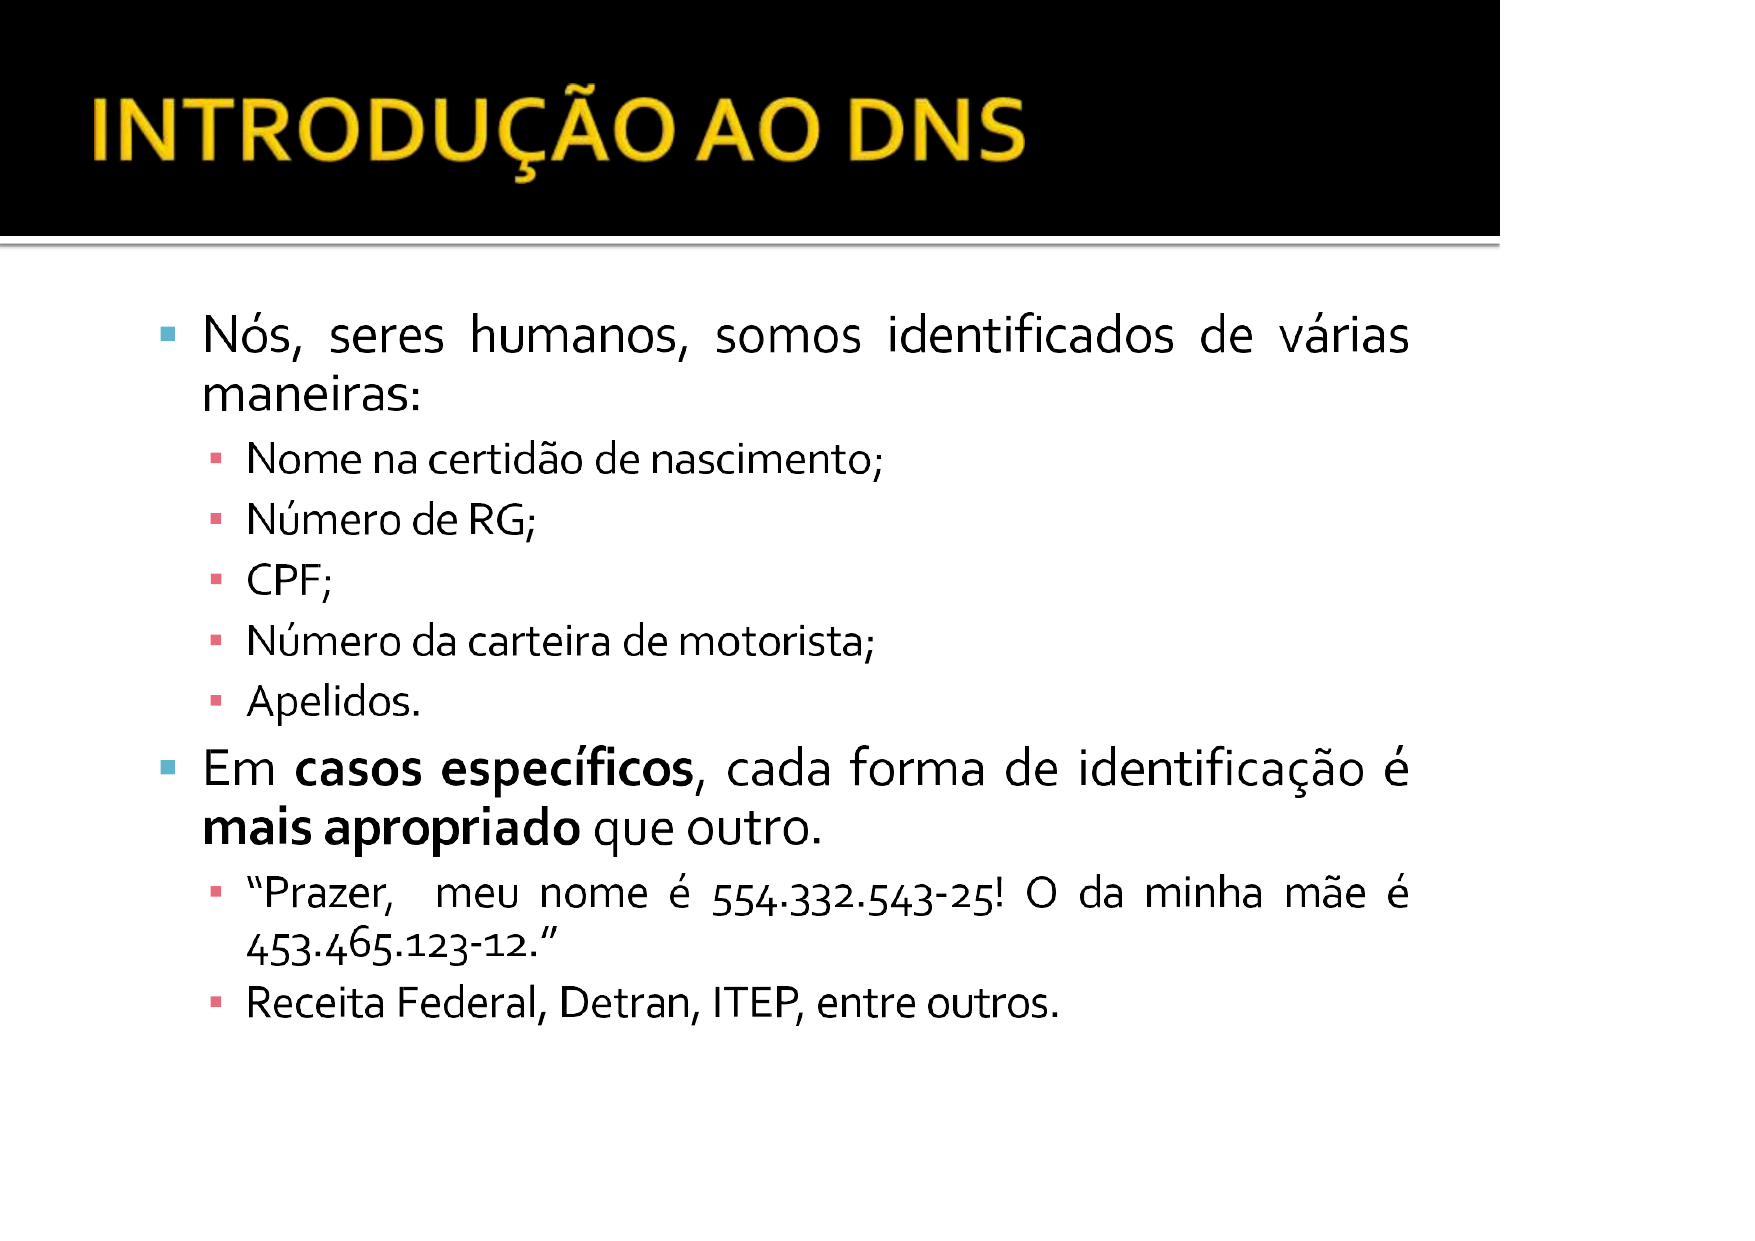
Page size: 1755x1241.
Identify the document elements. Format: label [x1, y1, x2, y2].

text_box [1200, 312, 1253, 353]
text_box [713, 876, 1002, 916]
text_box [206, 312, 301, 362]
text_box [206, 749, 227, 785]
text_box [210, 634, 222, 646]
picture [1027, 875, 1056, 908]
text_box [756, 986, 770, 991]
text_box [399, 984, 546, 1026]
text_box [210, 573, 222, 585]
text_box [210, 886, 222, 897]
picture [471, 503, 495, 534]
text_box [160, 760, 175, 775]
picture [717, 325, 861, 353]
text_box [210, 695, 222, 706]
text_box [205, 805, 312, 845]
text_box [752, 986, 770, 1017]
text_box [1286, 875, 1365, 908]
text_box [245, 682, 419, 727]
picture [235, 758, 274, 786]
picture [670, 873, 689, 908]
text_box [210, 513, 222, 524]
text_box [850, 745, 983, 786]
picture [469, 632, 486, 656]
text_box [817, 989, 915, 1018]
text_box [1147, 873, 1262, 908]
text_box [247, 563, 331, 604]
picture [412, 500, 433, 535]
text_box [724, 986, 748, 1017]
picture [93, 83, 1026, 184]
text_box [325, 816, 480, 857]
text_box [248, 442, 361, 474]
text_box [345, 384, 419, 412]
text_box [497, 502, 535, 543]
text_box [688, 811, 820, 845]
text_box [728, 746, 829, 786]
text_box [1334, 315, 1408, 353]
picture [437, 632, 455, 656]
picture [501, 325, 523, 353]
text_box [1005, 746, 1057, 786]
text_box [205, 384, 270, 412]
text_box [248, 500, 400, 535]
text_box [248, 621, 400, 656]
text_box [595, 440, 639, 474]
text_box [1279, 312, 1327, 353]
text_box [928, 989, 1058, 1018]
text_box [542, 884, 647, 908]
text_box [1097, 312, 1173, 353]
text_box [489, 624, 610, 656]
text_box [715, 986, 720, 1017]
text_box [562, 986, 700, 1026]
text_box [437, 884, 517, 908]
text_box [756, 999, 770, 1004]
text_box [601, 325, 687, 362]
picture [1388, 873, 1408, 908]
text_box [210, 996, 222, 1007]
text_box [1079, 873, 1122, 908]
text_box [675, 746, 705, 796]
text_box [681, 624, 873, 664]
picture [437, 511, 457, 535]
text_box [429, 440, 583, 474]
text_box [375, 450, 416, 474]
picture [0, 244, 1500, 251]
text_box [623, 622, 667, 656]
picture [296, 758, 421, 786]
text_box [160, 326, 175, 341]
text_box [653, 442, 881, 482]
text_box [211, 764, 227, 769]
text_box [890, 312, 1092, 353]
text_box [248, 986, 383, 1018]
text_box [247, 925, 557, 966]
text_box [1196, 745, 1363, 799]
text_box [1081, 746, 1192, 786]
text_box [331, 325, 421, 353]
picture [441, 745, 674, 857]
text_box [529, 325, 594, 353]
picture [472, 312, 495, 352]
picture [412, 622, 433, 656]
picture [425, 325, 444, 353]
text_box [210, 452, 222, 464]
picture [1385, 745, 1408, 786]
text_box [211, 749, 227, 754]
text_box [277, 374, 339, 412]
picture [777, 986, 803, 1026]
text_box [246, 876, 393, 916]
